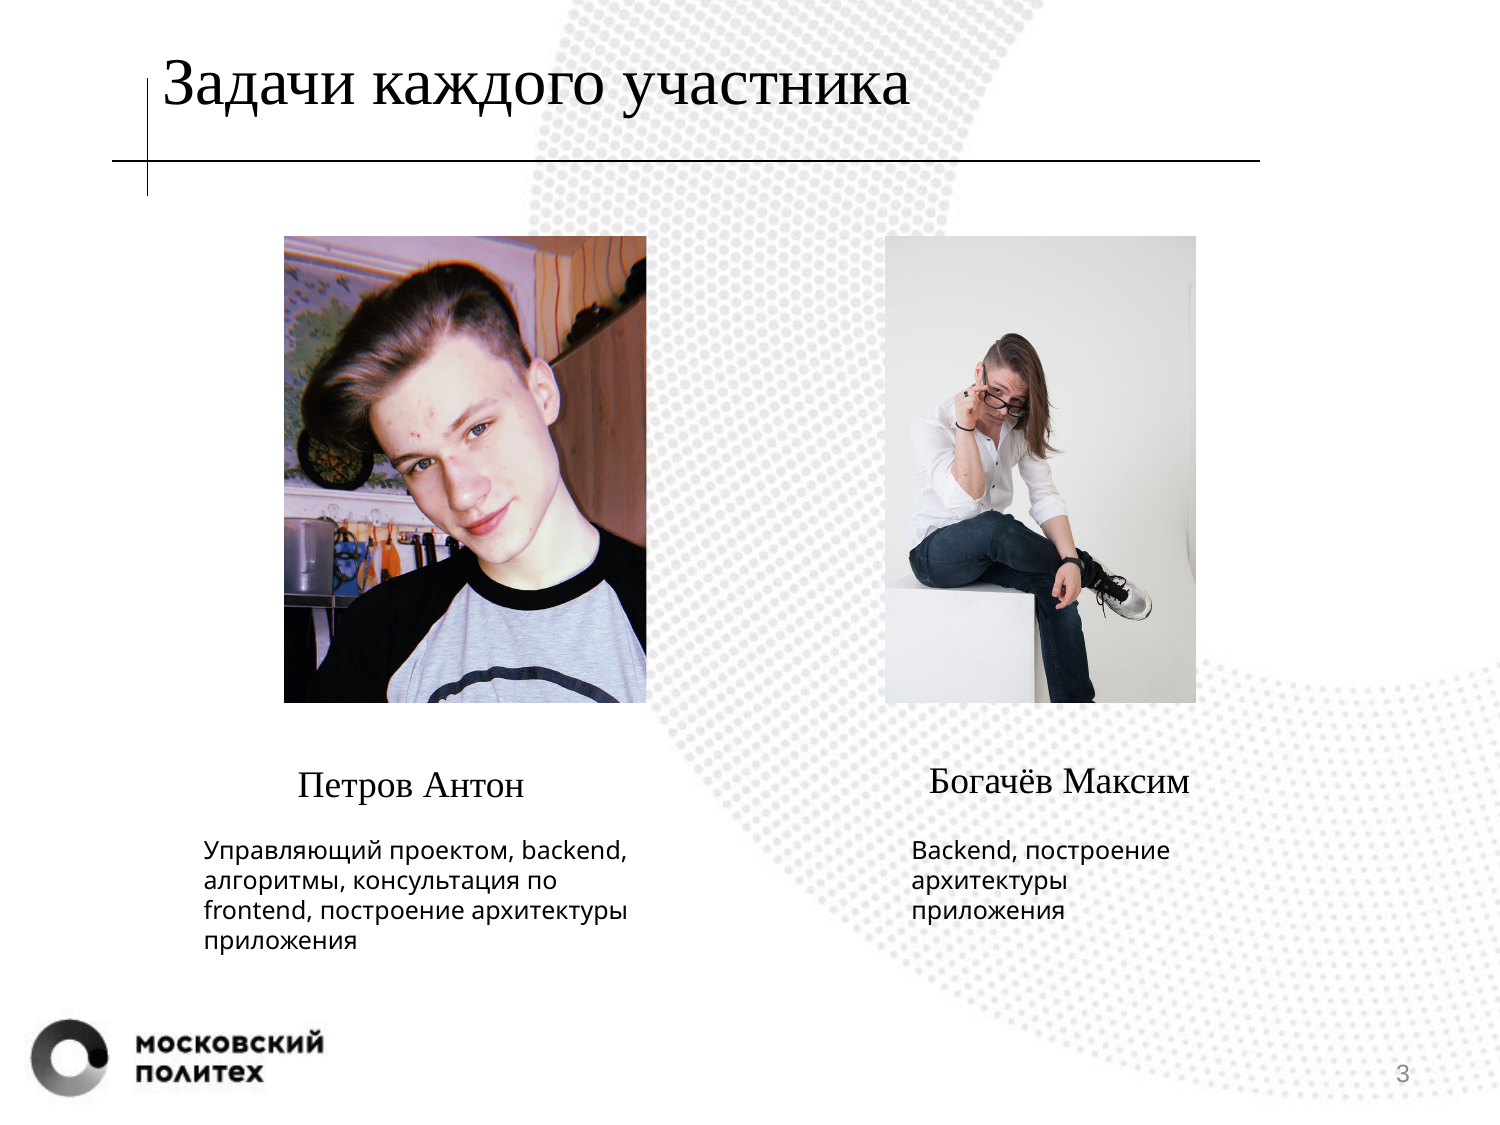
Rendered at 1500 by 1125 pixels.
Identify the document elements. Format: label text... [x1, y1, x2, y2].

text_box Управляющий проектом, backend, алгоритмы, консультация по frontend, построение архитектуры приложения [188, 819, 647, 972]
picture [0, 0, 1500, 1125]
slide_number ‹#› [1074, 1042, 1425, 1103]
text_box Backend, построение архитектуры приложения [896, 819, 1229, 1058]
text_box Богачёв Максим [885, 740, 1217, 817]
text_box Петров Антон [230, 737, 593, 819]
text_box Задачи каждого участника [147, 36, 1415, 120]
